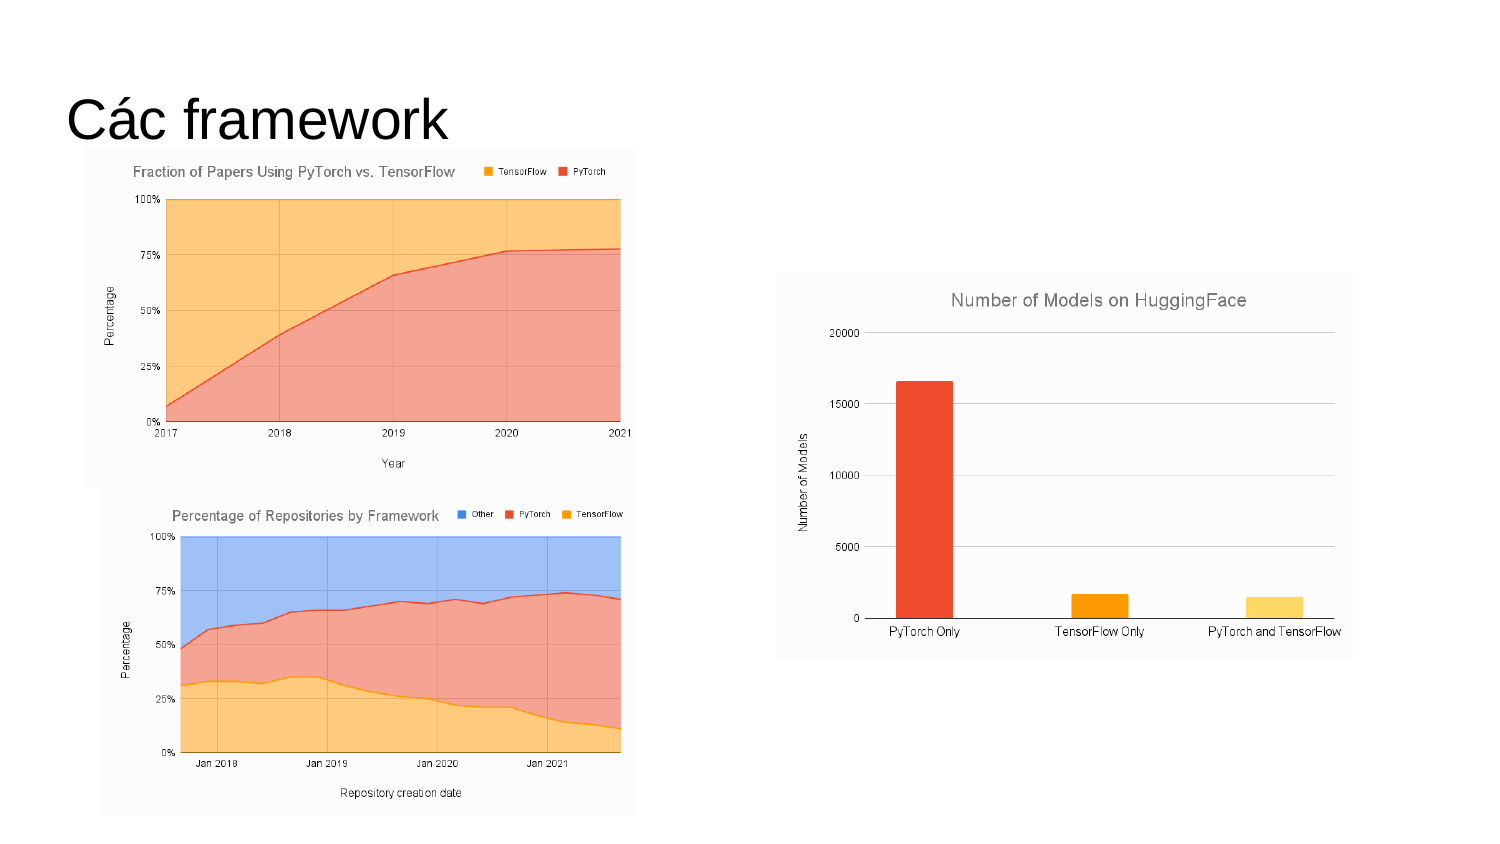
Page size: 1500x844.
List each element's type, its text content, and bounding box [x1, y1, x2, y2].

picture [85, 146, 637, 817]
picture [775, 272, 1353, 658]
title Các framework [51, 72, 1449, 167]
